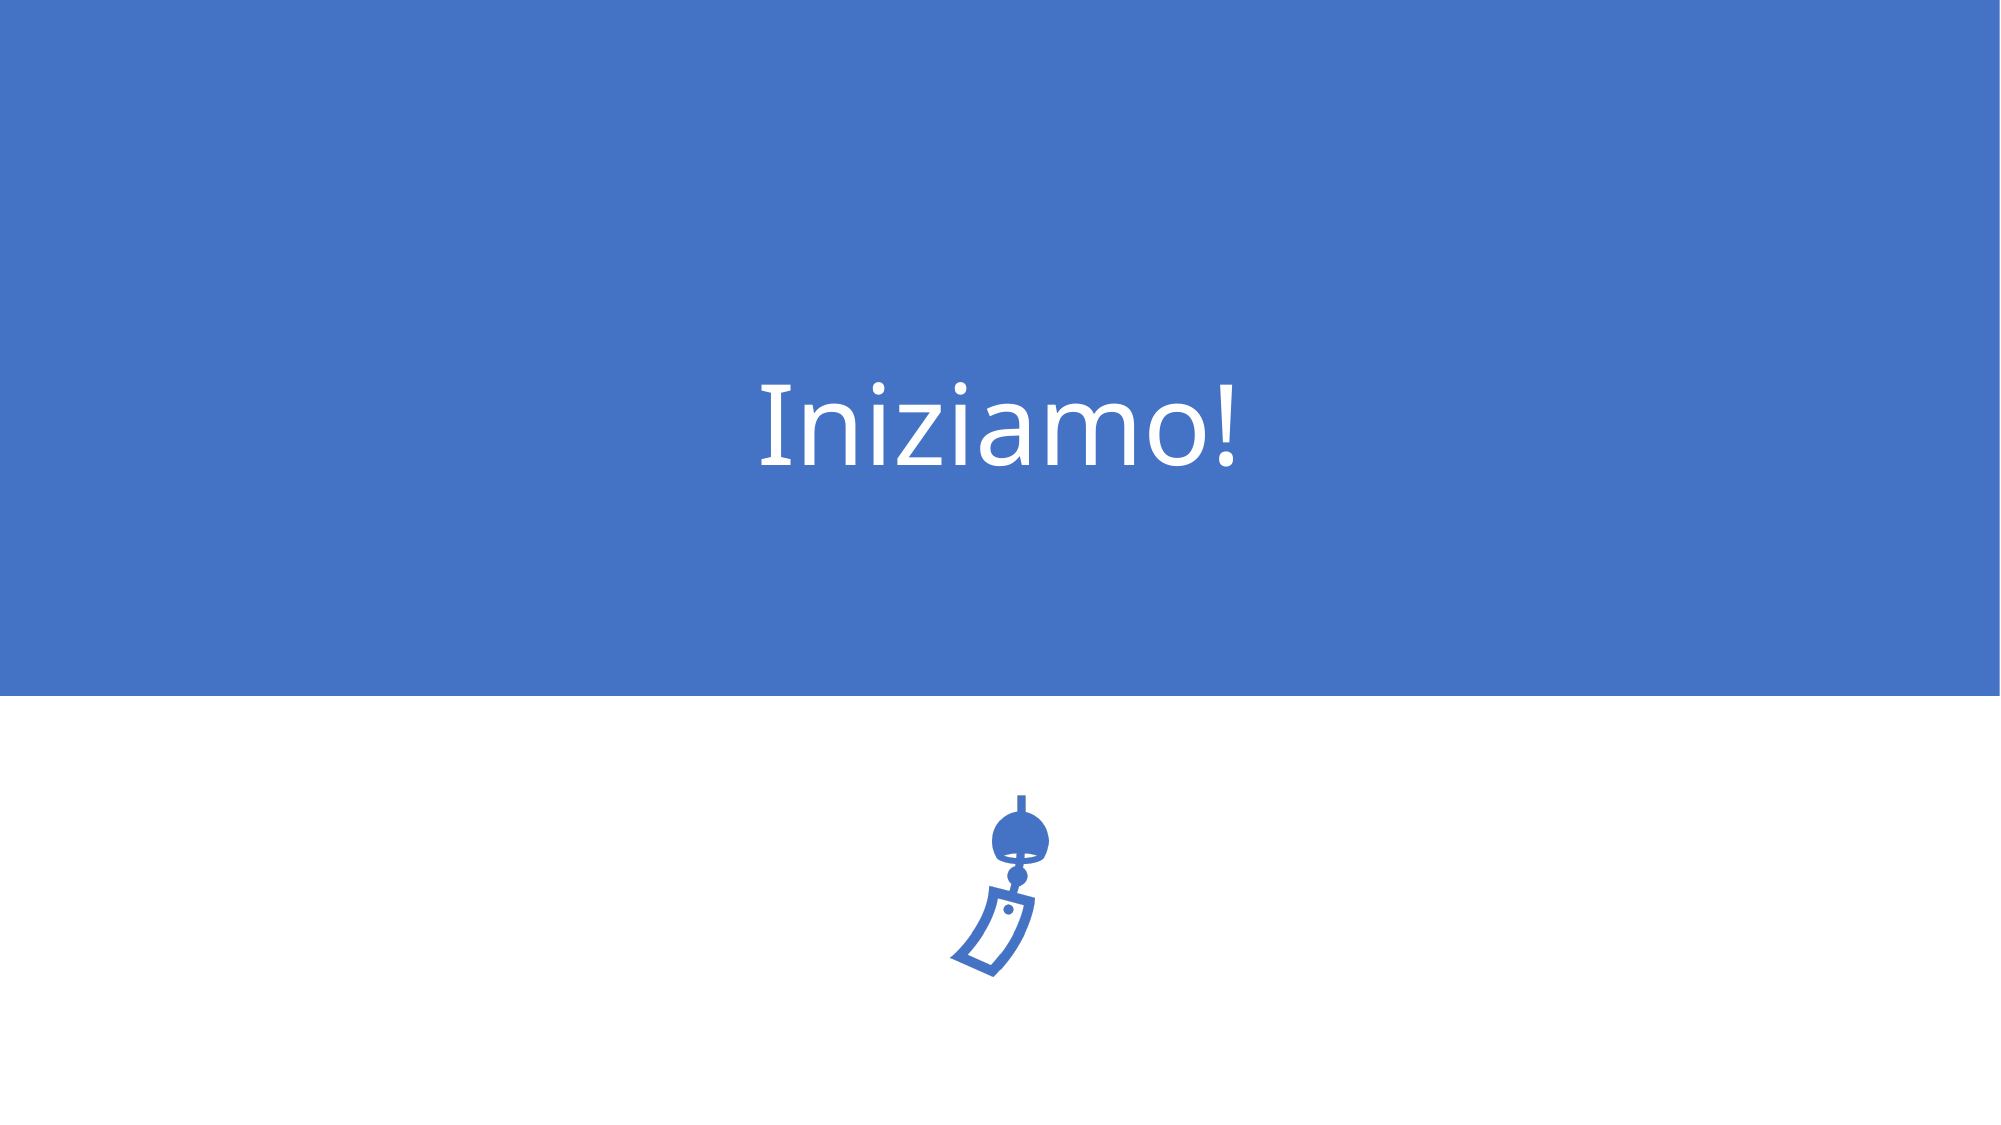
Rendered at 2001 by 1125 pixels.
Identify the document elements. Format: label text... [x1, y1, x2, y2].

text_box [0, 0, 2000, 697]
title Iniziamo! [212, 116, 1788, 498]
picture [903, 788, 1097, 982]
